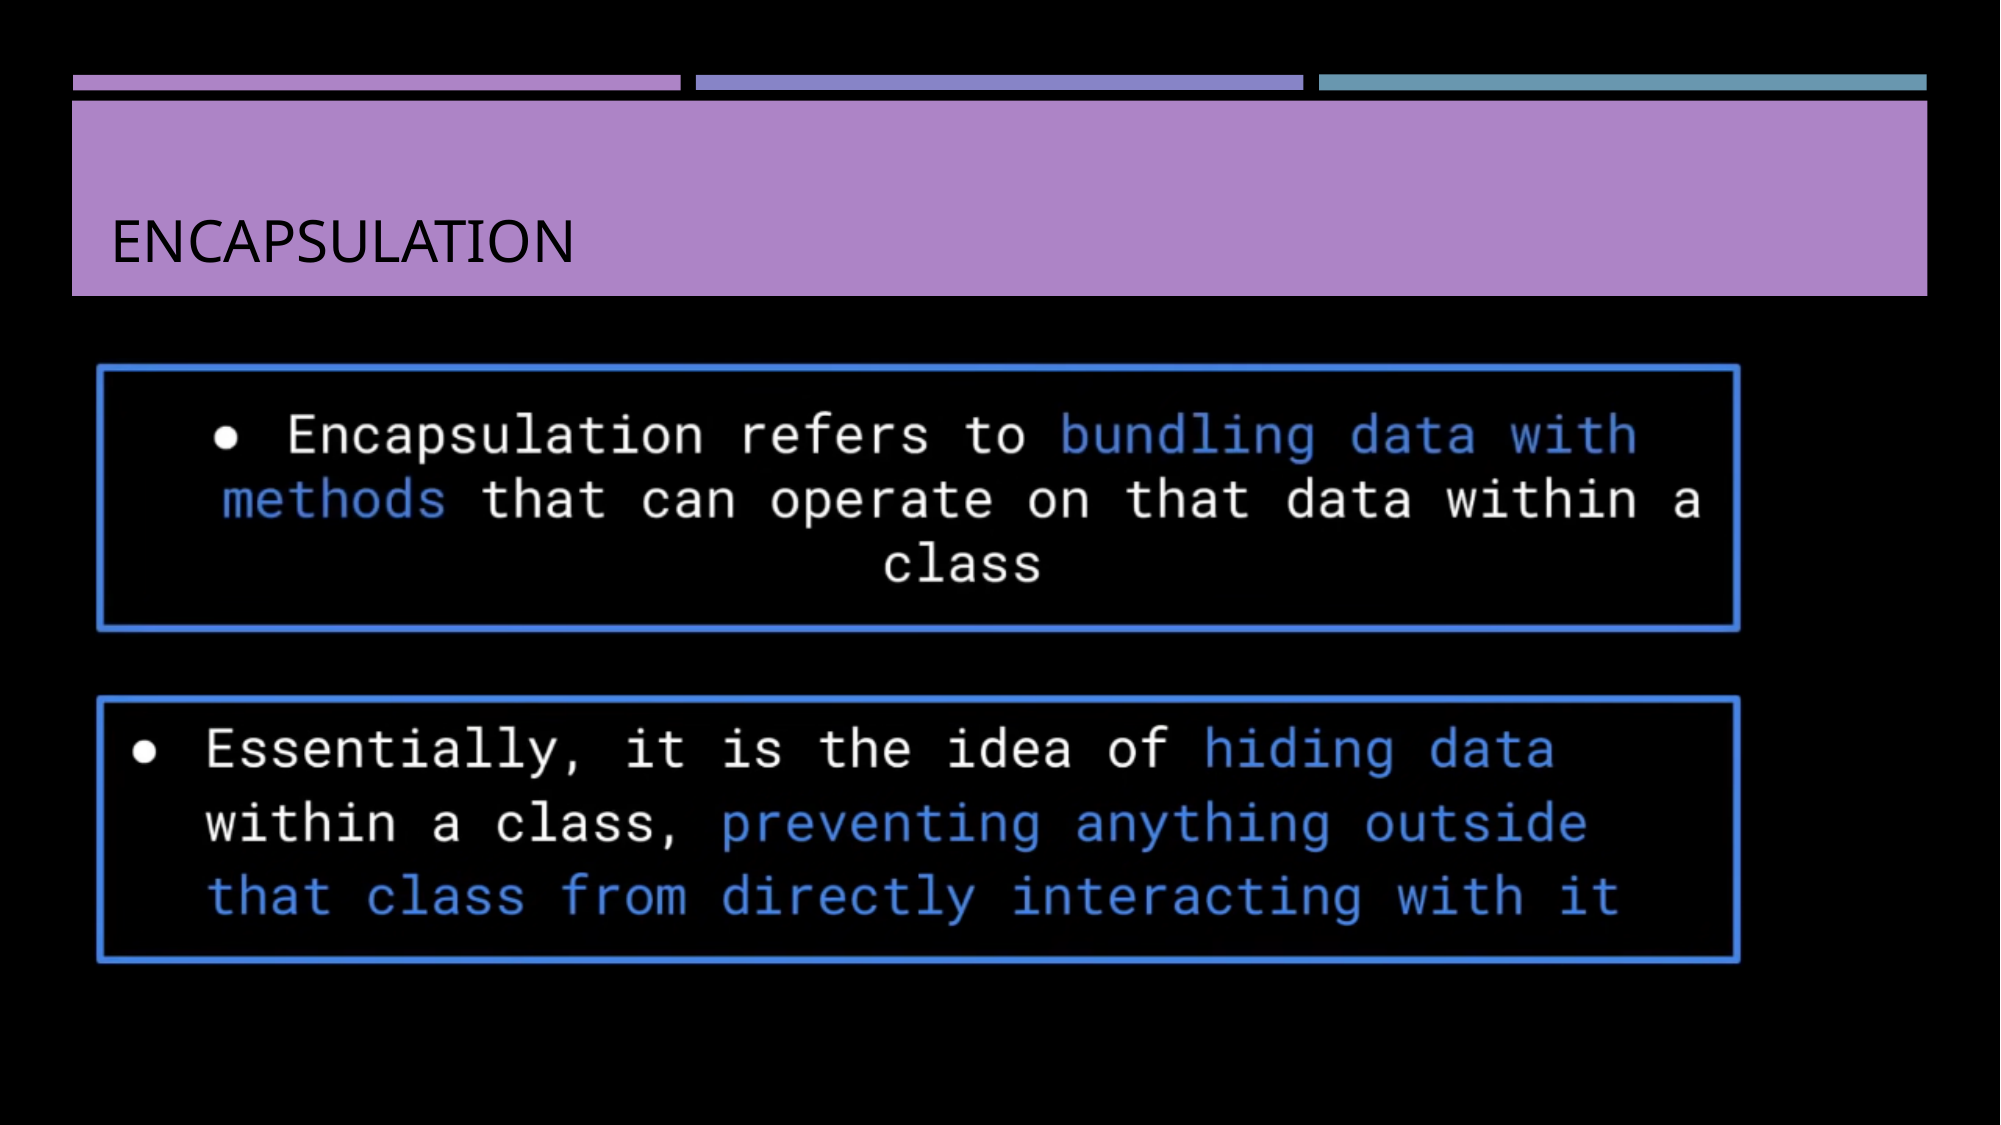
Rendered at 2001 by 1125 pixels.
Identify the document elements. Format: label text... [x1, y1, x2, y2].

title Encapsulation [95, 115, 1905, 282]
picture [94, 358, 1745, 638]
picture [91, 694, 1745, 971]
